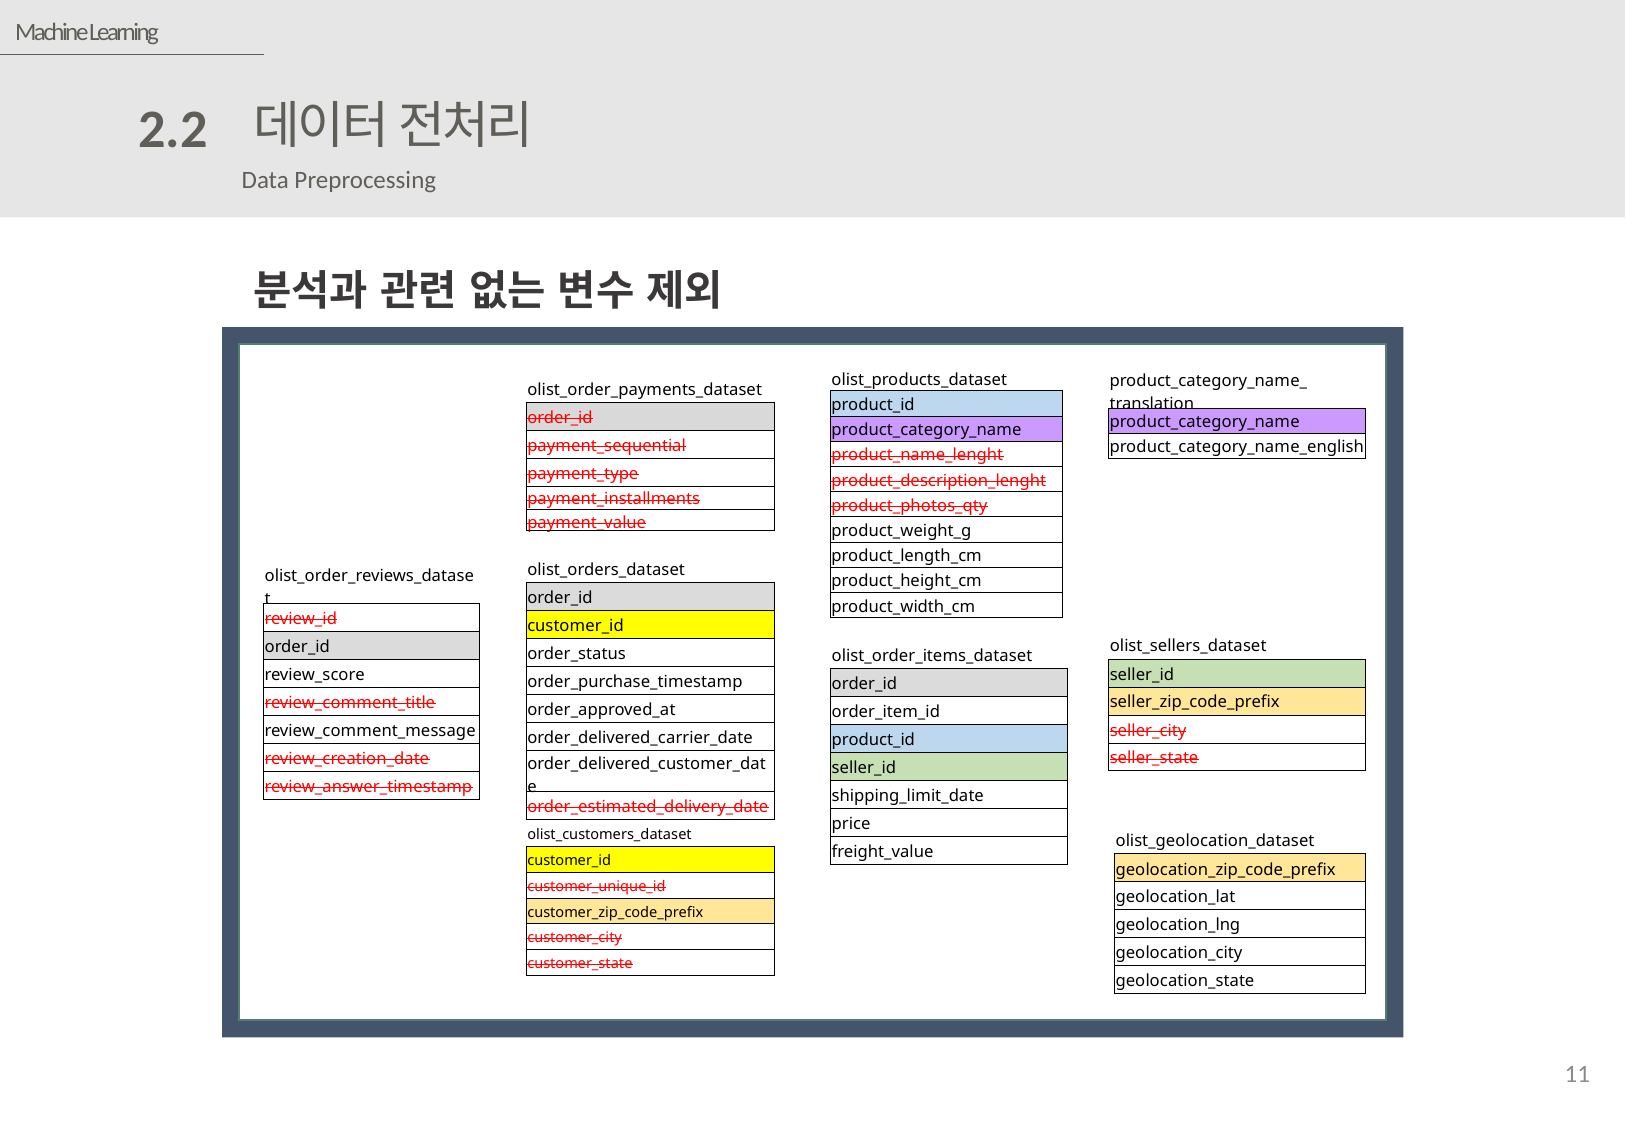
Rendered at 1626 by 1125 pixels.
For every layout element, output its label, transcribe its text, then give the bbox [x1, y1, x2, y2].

table_cell geolocation_zip_code_prefix [1115, 854, 1365, 881]
table_cell order_estimated_delivery_date [527, 792, 774, 819]
table_cell seller_state [1109, 744, 1365, 770]
table_cell price [831, 809, 1067, 836]
table_cell product_category_name [1109, 409, 1365, 433]
table_cell seller_id [1109, 660, 1365, 687]
table_cell order_id [831, 669, 1067, 696]
table_cell payment_installments [527, 487, 774, 509]
table_cell review_comment_message [264, 716, 479, 743]
table_header product_category_name_ translation [1109, 367, 1366, 408]
table_cell review_answer_timestamp [264, 772, 479, 799]
table_header olist_order_items_dataset [831, 640, 1067, 668]
table_cell geolocation_city [1115, 938, 1365, 965]
table_cell product_category_name [831, 417, 1062, 441]
table_cell geolocation_state [1115, 966, 1365, 993]
table_cell product_category_name_english [1109, 434, 1365, 458]
table_cell order_approved_at [527, 695, 774, 722]
table_cell product_name_lenght [831, 442, 1062, 466]
table_cell order_item_id [831, 697, 1067, 724]
table_cell order_id [527, 583, 774, 610]
text_box Data Preprocessing [226, 156, 452, 202]
text_box 2.2 [123, 86, 223, 166]
table_cell customer_id [527, 611, 774, 638]
table_cell review_id [264, 604, 479, 631]
table_cell order_id [527, 403, 774, 430]
table_cell order_status [527, 639, 774, 666]
table_cell product_description_lenght [831, 467, 1062, 491]
table_cell shipping_limit_date [831, 781, 1067, 808]
table_header olist_order_payments_dataset [526, 374, 774, 402]
text_box [221, 326, 1404, 1038]
table_cell order_id [264, 632, 479, 659]
table_cell customer_unique_id [527, 873, 774, 898]
table_header olist_sellers_dataset [1109, 631, 1366, 659]
table_cell seller_zip_code_prefix [1109, 688, 1365, 715]
slide_number 11 [1239, 1042, 1605, 1103]
table_header olist_customers_dataset [526, 821, 774, 846]
table_header olist_order_reviews_dataset [264, 563, 479, 603]
table_cell customer_id [527, 847, 774, 872]
table_cell product_id [831, 725, 1067, 752]
table_cell customer_state [527, 950, 774, 975]
table_cell product_width_cm [831, 593, 1062, 617]
text_box [0, 0, 1625, 219]
table_cell seller_city [1109, 716, 1365, 743]
table_cell customer_city [527, 924, 774, 949]
text_box Machine Learning [0, 7, 174, 53]
table_cell payment_value [527, 510, 774, 530]
table_cell freight_value [831, 837, 1067, 864]
table_cell review_comment_title [264, 688, 479, 715]
table_cell order_delivered_customer_date [527, 751, 774, 791]
table_header olist_geolocation_dataset [1115, 826, 1366, 853]
table_header olist_products_dataset [831, 366, 1063, 390]
table_cell product_photos_qty [831, 492, 1062, 516]
table_cell product_length_cm [831, 543, 1062, 567]
table_cell payment_type [527, 459, 774, 486]
table_cell order_delivered_carrier_date [527, 723, 774, 750]
table_cell review_creation_date [264, 744, 479, 771]
table_cell product_height_cm [831, 568, 1062, 592]
table_cell geolocation_lat [1115, 882, 1365, 909]
table_header olist_orders_dataset [526, 555, 774, 582]
table_cell seller_id [831, 753, 1067, 780]
table_cell product_id [831, 391, 1062, 416]
table_cell review_score [264, 660, 479, 687]
table_cell customer_zip_code_prefix [527, 899, 774, 923]
text_box 데이터 전처리 [239, 85, 549, 161]
table_cell geolocation_lng [1115, 910, 1365, 937]
table_cell payment_sequential [527, 431, 774, 458]
text_box [238, 343, 1387, 1021]
table_cell product_weight_g [831, 517, 1062, 542]
text_box 분석과 관련 없는 변수 제외 [238, 231, 739, 322]
table_cell order_purchase_timestamp [527, 667, 774, 694]
